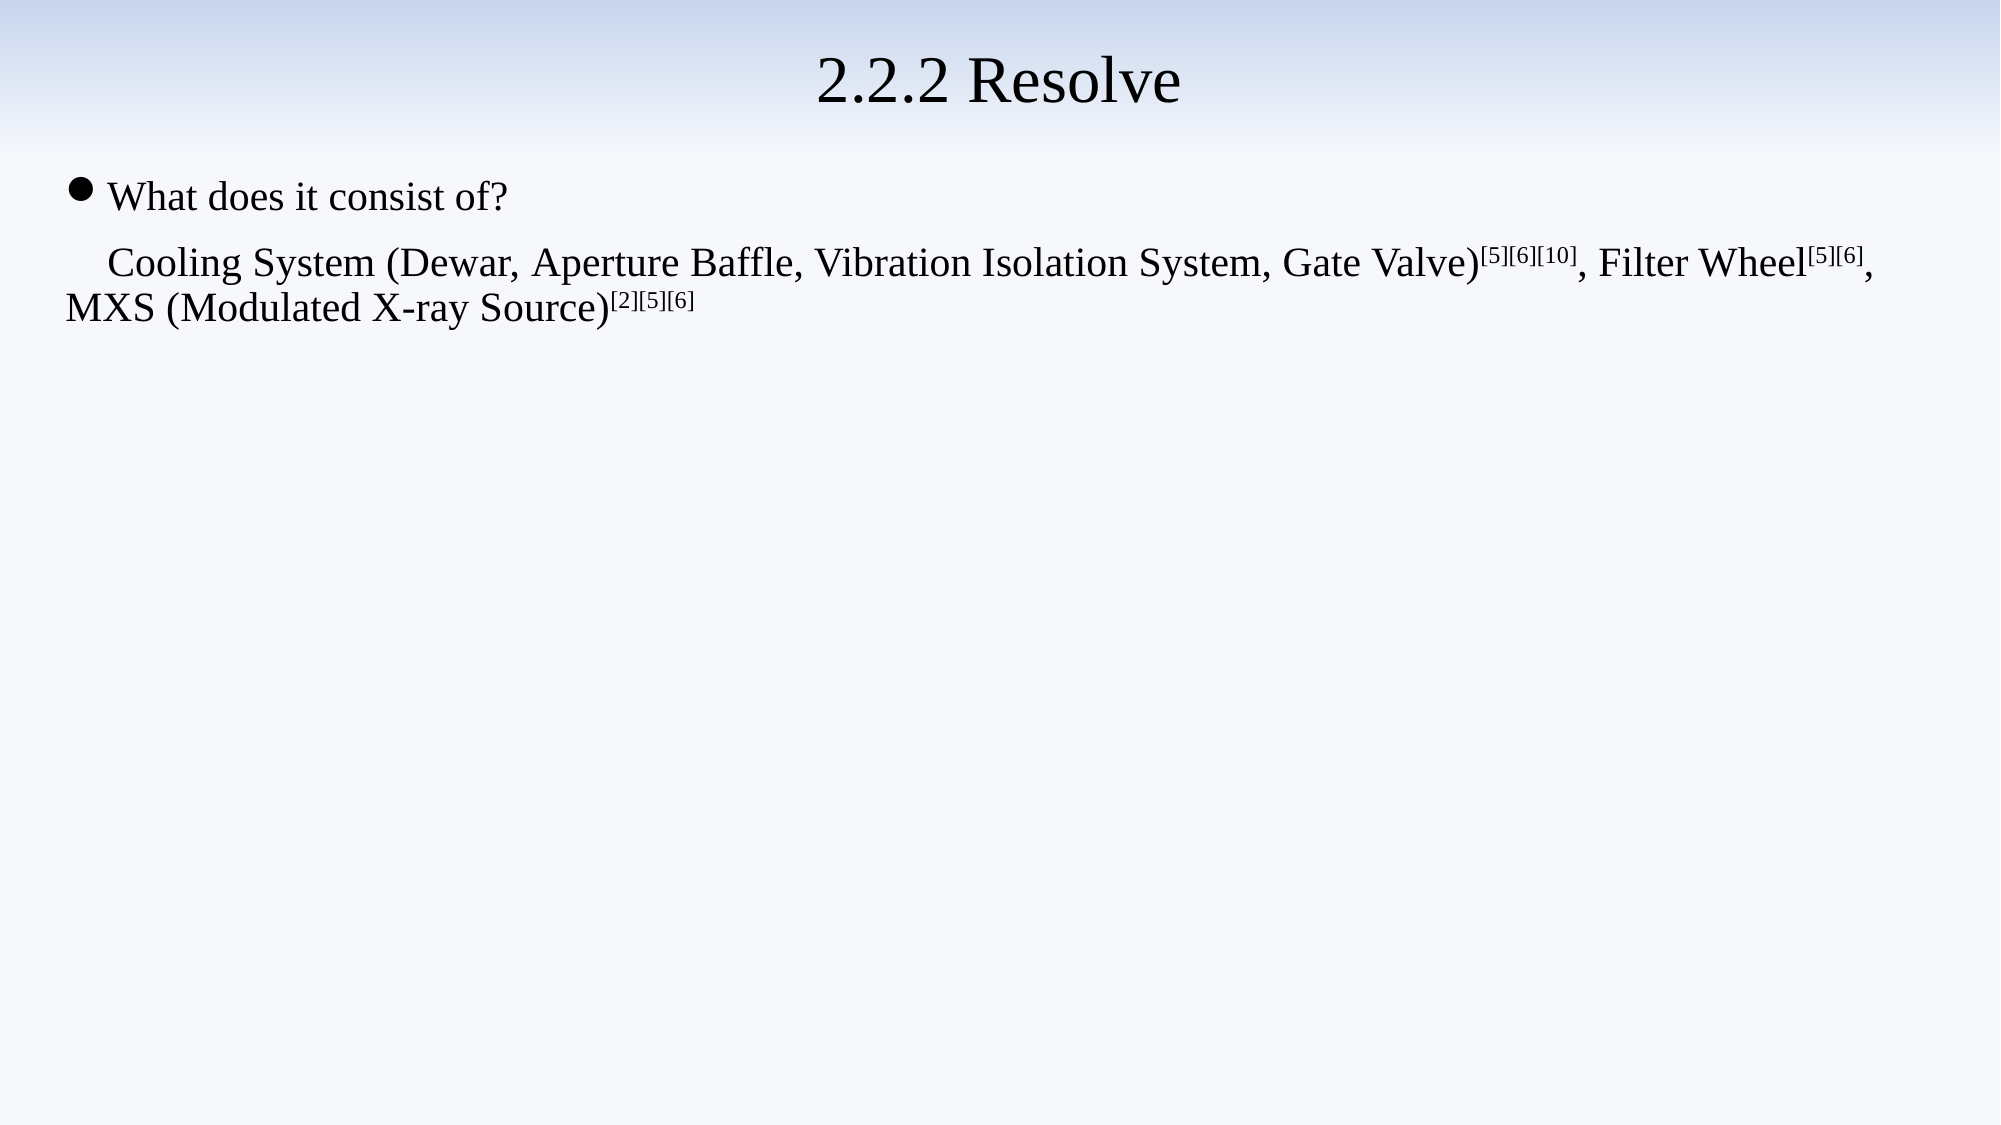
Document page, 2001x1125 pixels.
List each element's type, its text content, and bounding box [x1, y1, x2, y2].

list What does it consist of? Cooling System (Dewar, Aperture Baffle, Vibration Isolation System, Gate Valve)[5][6][10], Filter Wheel[5][6], MXS (Modulated X-ray Source)[2][5][6] [50, 167, 1950, 1111]
title 2.2.2 Resolve [50, 34, 1950, 128]
